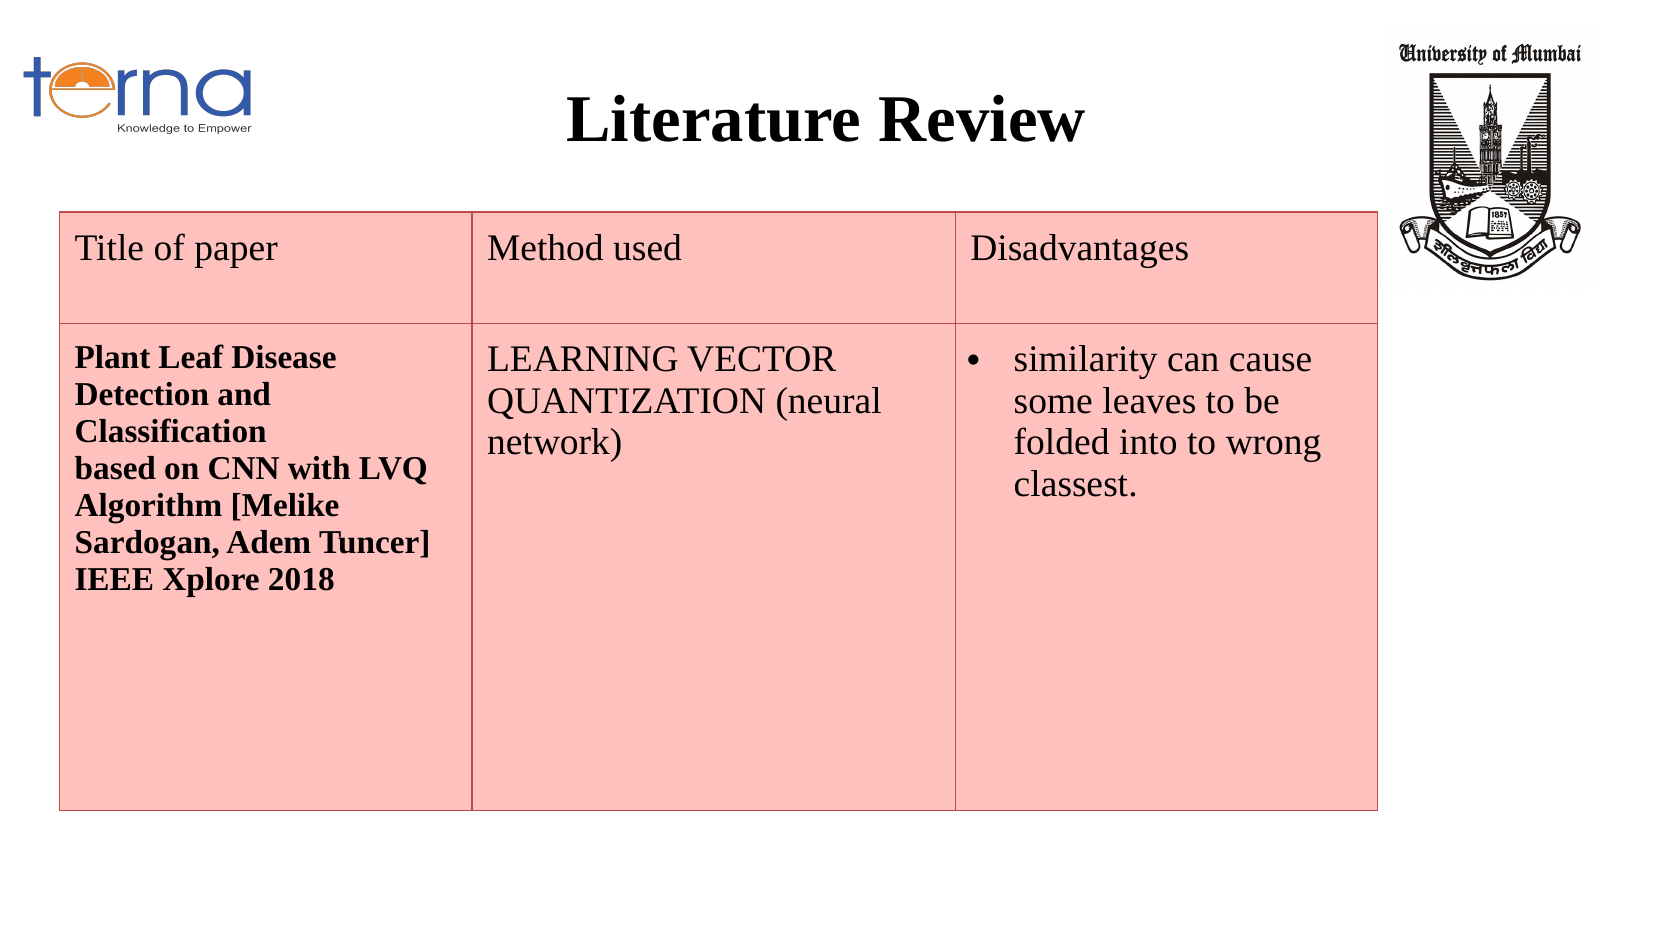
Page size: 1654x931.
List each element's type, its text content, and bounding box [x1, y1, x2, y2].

table_header Method used [473, 213, 955, 323]
picture [1381, 24, 1595, 292]
table_cell LEARNING VECTOR QUANTIZATION (neural network) [473, 324, 955, 810]
text_box Literature Review [82, 37, 1376, 193]
table_cell Plant Leaf Disease Detection and Classification based on CNN with LVQ Algorithm [Melike Sardogan, Adem Tuncer] IEEE Xplore 2018 [60, 324, 471, 810]
picture [11, 47, 272, 154]
table_cell similarity can cause some leaves to be folded into to wrong classest. [956, 324, 1377, 810]
table_header Title of paper [60, 213, 471, 323]
table_header Disadvantages [956, 213, 1377, 323]
